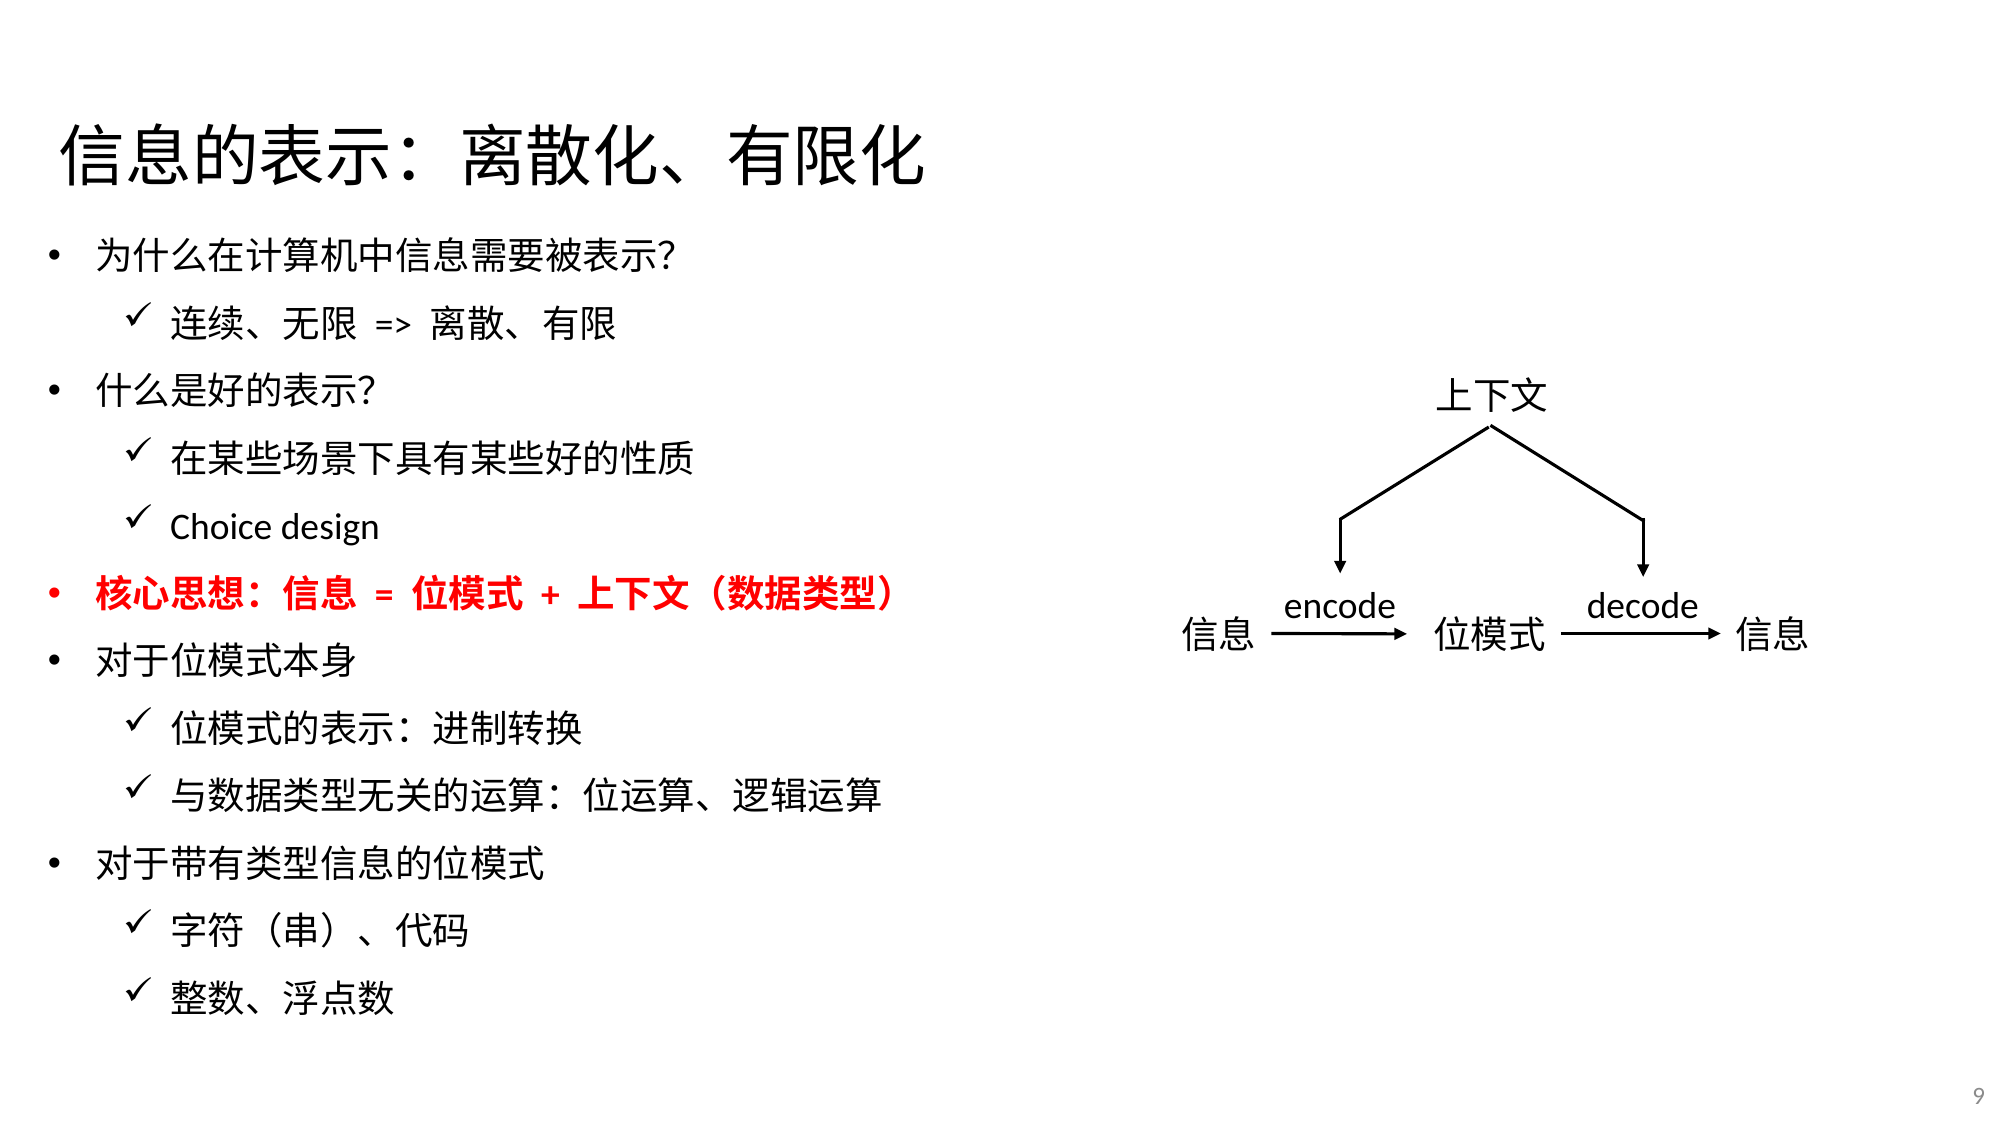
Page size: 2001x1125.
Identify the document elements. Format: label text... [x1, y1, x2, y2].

text_box decode [1572, 573, 1715, 633]
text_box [1339, 427, 1489, 520]
text_box 信息 [1166, 603, 1272, 664]
text_box 信息 [1720, 603, 1826, 664]
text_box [1490, 425, 1645, 522]
text_box 信息的表示：离散化、有限化 [43, 106, 1000, 201]
text_box 上下文 [1421, 364, 1564, 425]
text_box encode [1269, 573, 1412, 634]
slide_number 9 [1550, 1065, 2000, 1125]
text_box 位模式 [1418, 603, 1561, 664]
text_box 为什么在计算机中信息需要被表示？ 连续、无限 => 离散、有限 什么是好的表示？ 在某些场景下具有某些好的性质 Choice design 核心思想：信息 = 位模式 + 上下文（数据类型） 对于位模式本身 位模式的表示：进制转换 与数据类型无关的运算：位运算、逻辑运算 对于带有类型信息的位模式 字符（串）、代码 整数、浮点数 [33, 202, 930, 1027]
